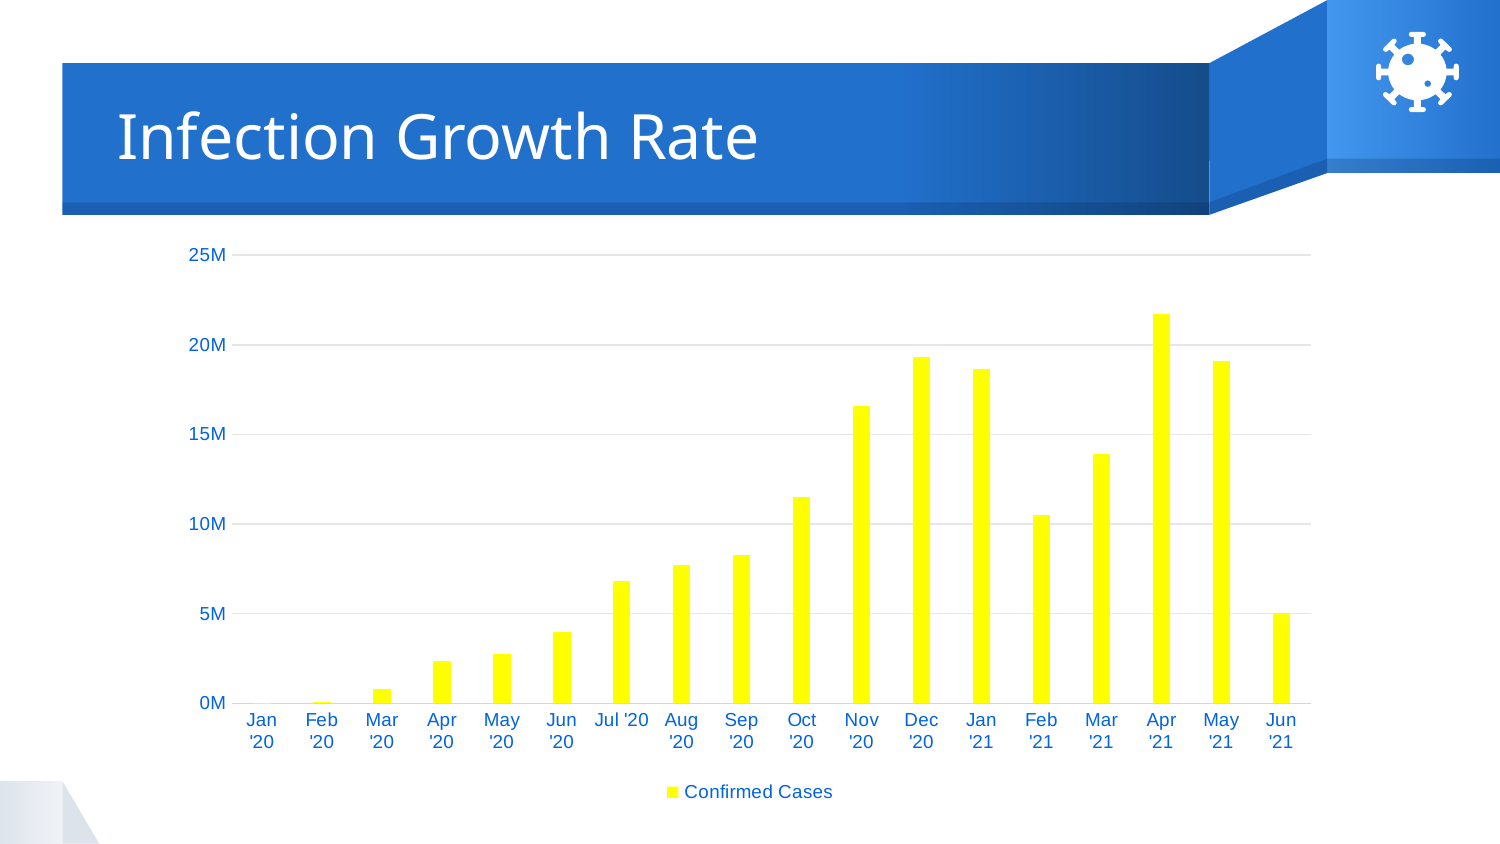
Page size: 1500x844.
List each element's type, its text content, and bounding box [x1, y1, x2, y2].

text_box [1376, 31, 1459, 113]
slide_number [0, 781, 63, 844]
title Infection Growth Rate [100, 64, 1210, 215]
chart [164, 232, 1336, 810]
